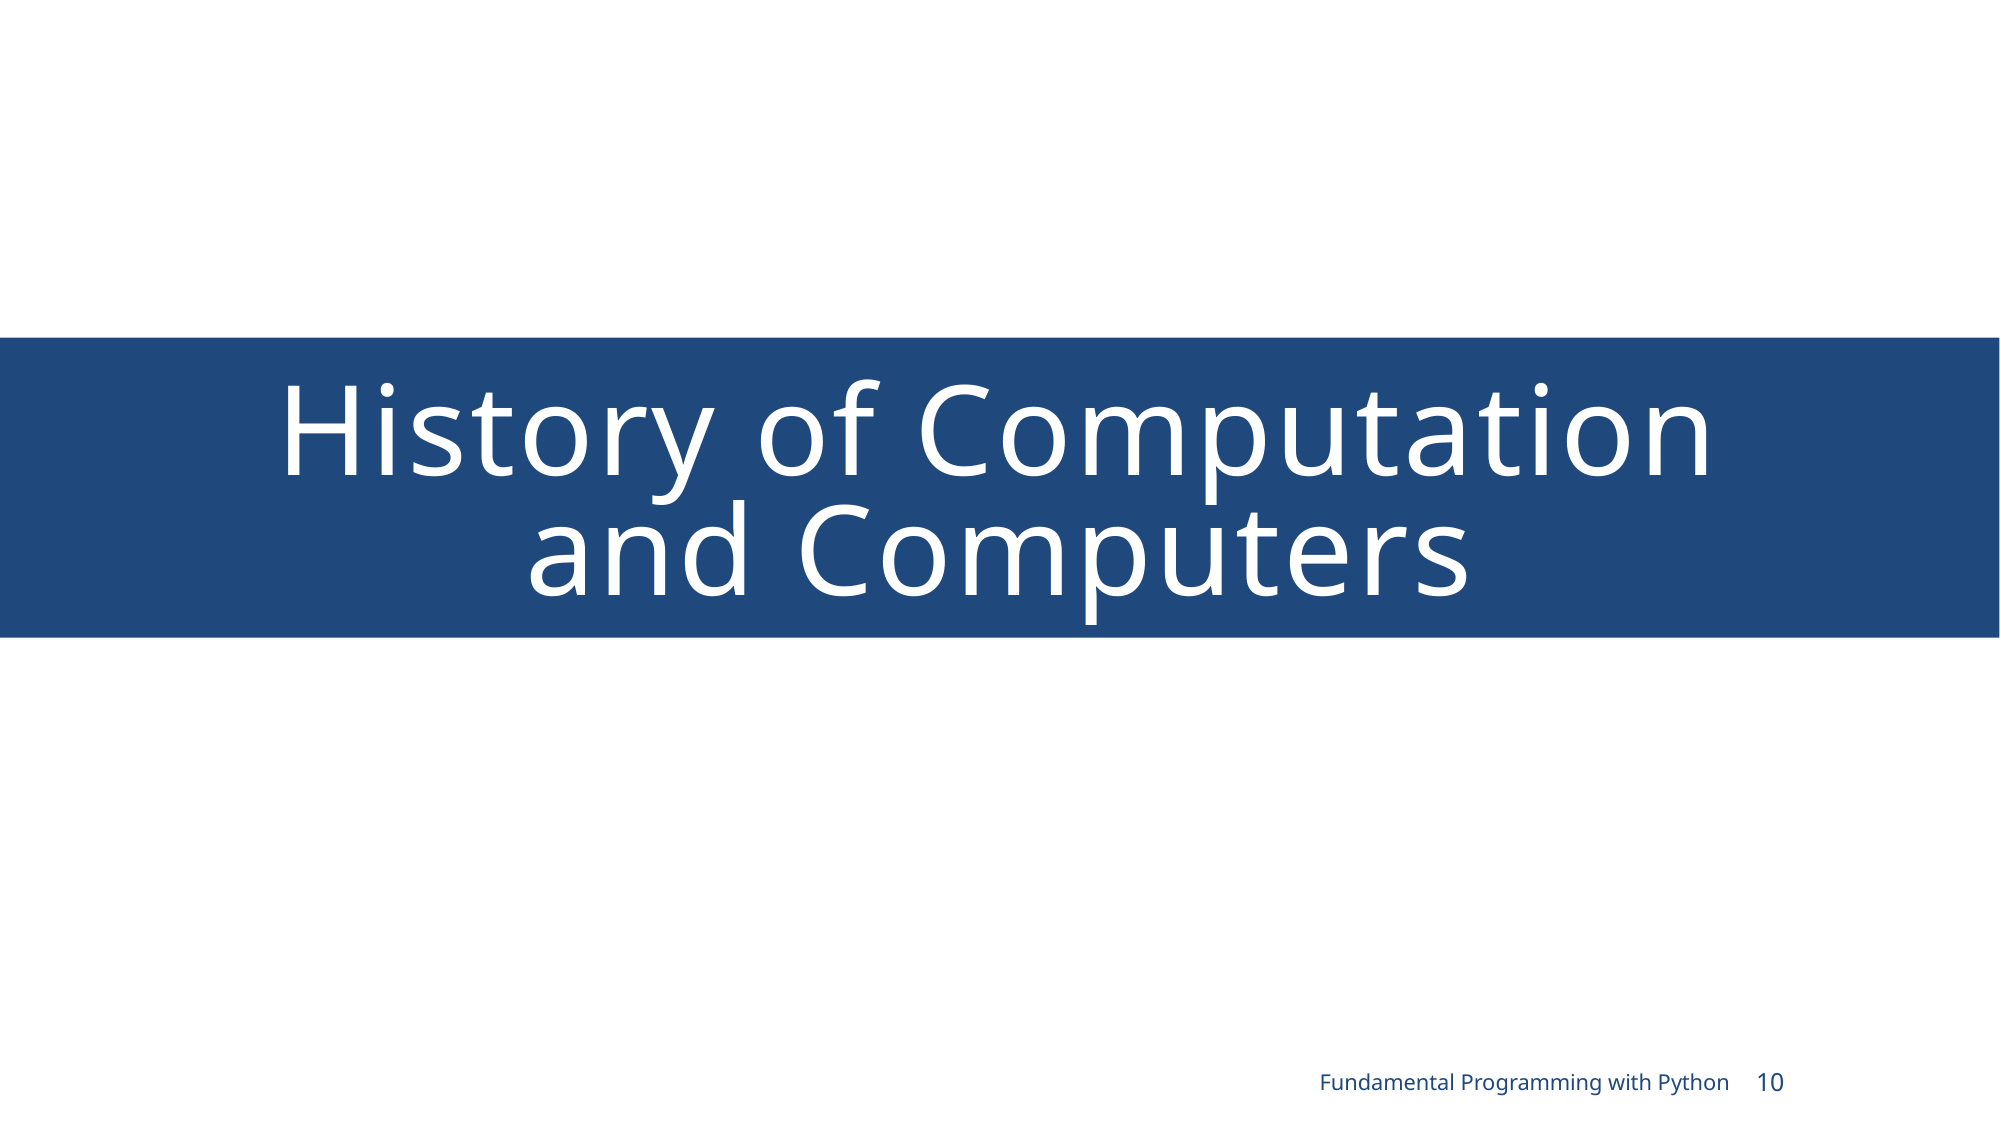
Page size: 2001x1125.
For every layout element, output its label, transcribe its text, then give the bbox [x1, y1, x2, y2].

title History of Computation and Computers [136, 362, 1862, 638]
footer Fundamental Programming with Python [918, 1053, 1746, 1114]
slide_number 10 [1748, 1053, 1904, 1114]
